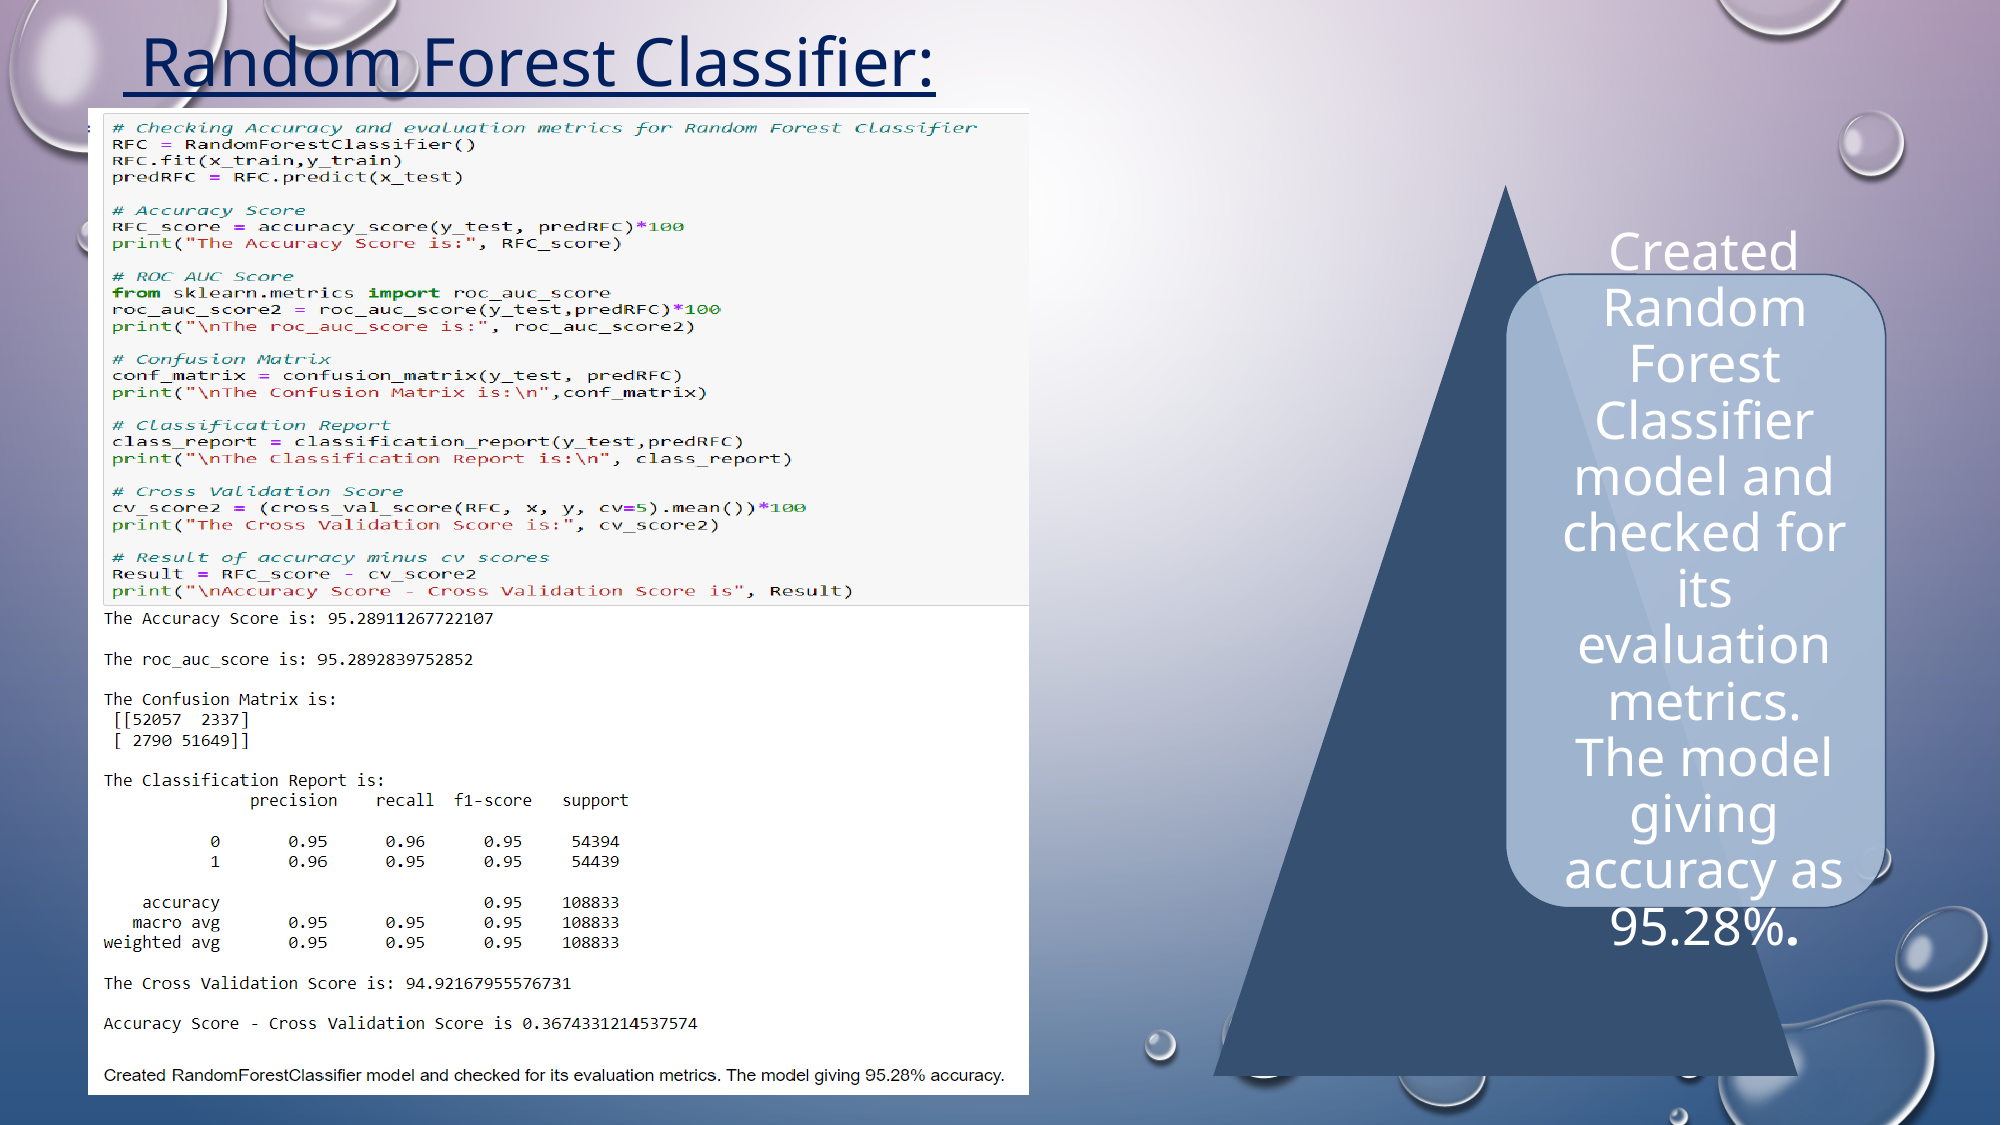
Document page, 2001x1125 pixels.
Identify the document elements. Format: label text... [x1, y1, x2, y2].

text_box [88, 605, 1030, 1096]
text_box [1213, 184, 1886, 1077]
text_box Random Forest Classifier: [108, 12, 1918, 108]
picture [0, 0, 2000, 1125]
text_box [88, 108, 1030, 605]
